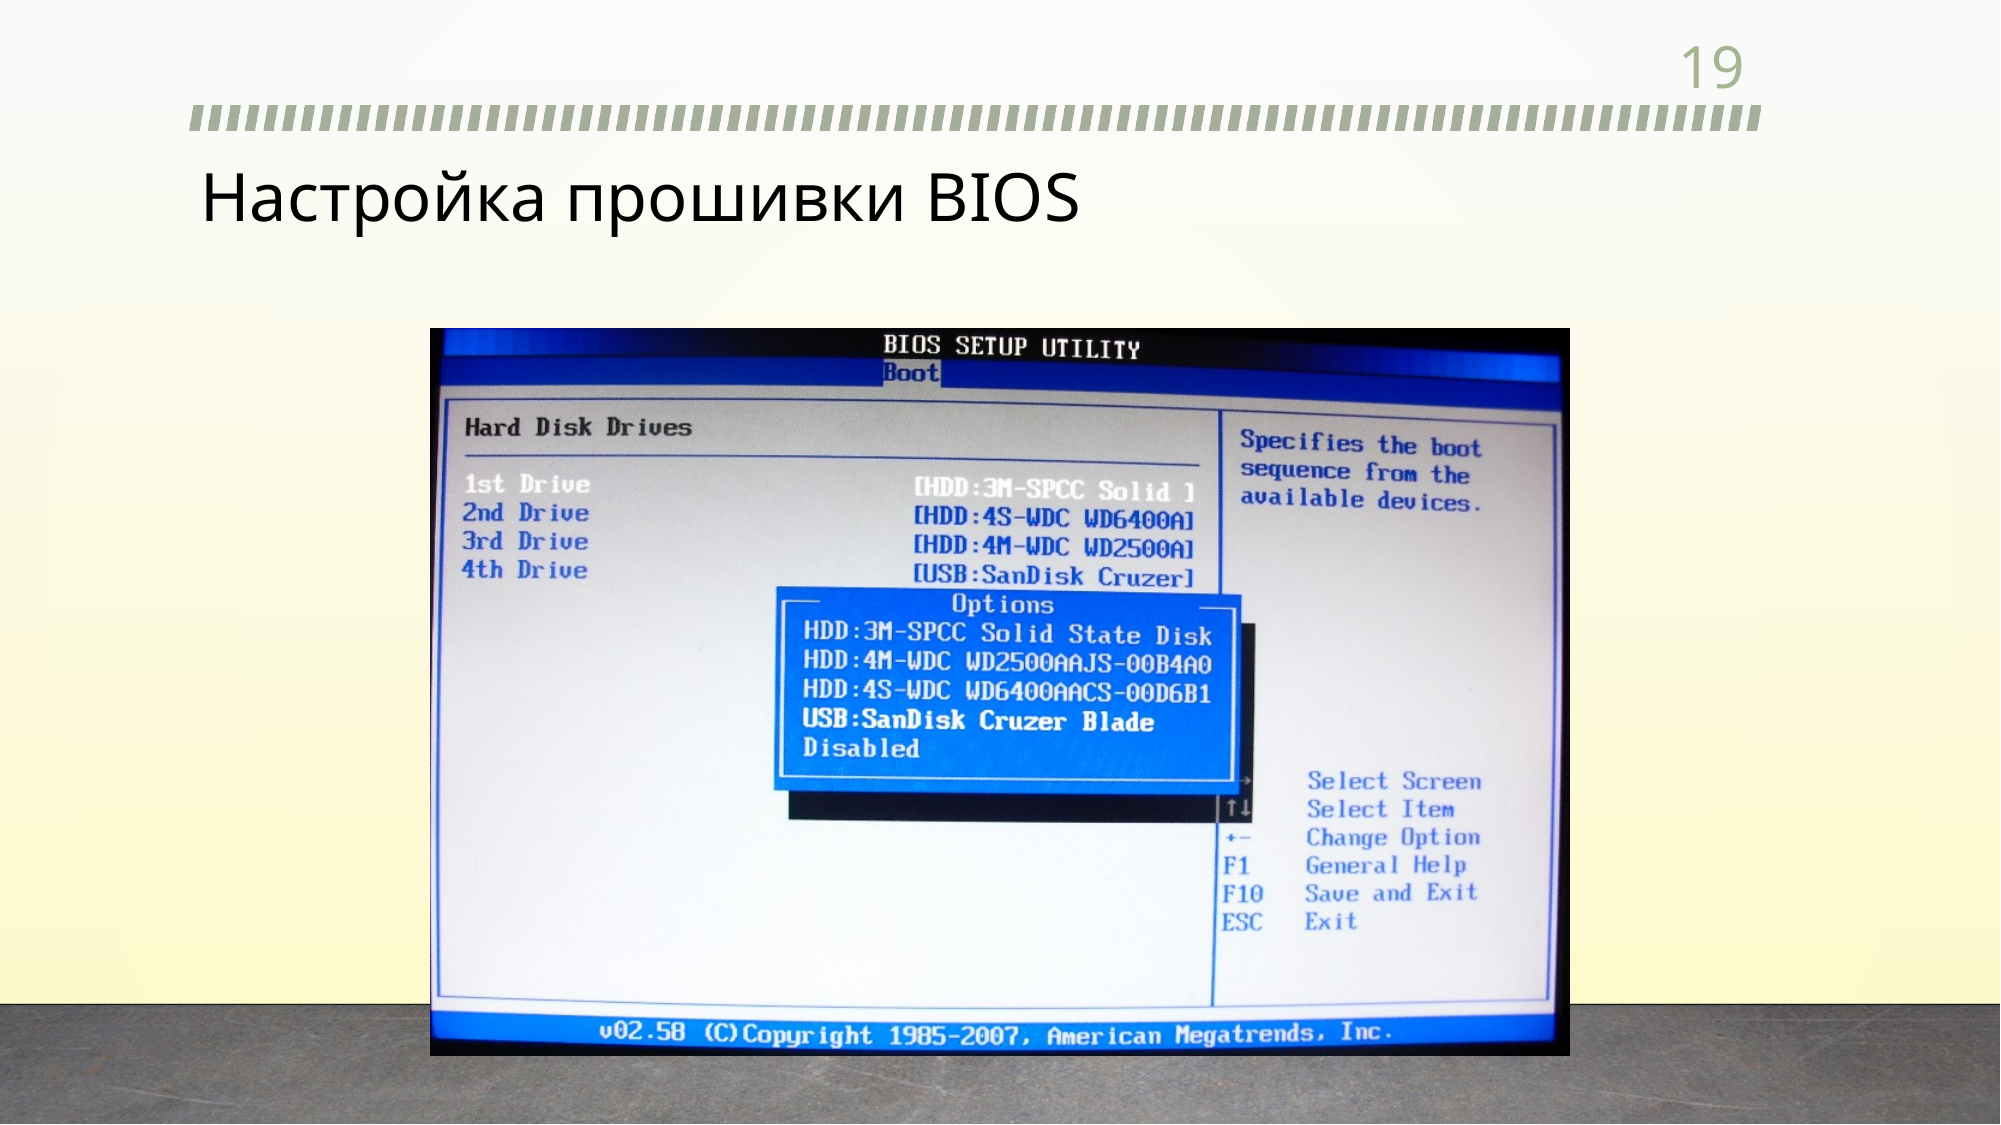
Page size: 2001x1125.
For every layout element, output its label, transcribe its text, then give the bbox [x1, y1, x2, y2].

slide_number 19 [1626, 22, 1760, 106]
title Настройка прошивки BIOS [185, 156, 1761, 329]
picture [0, 328, 2000, 1124]
